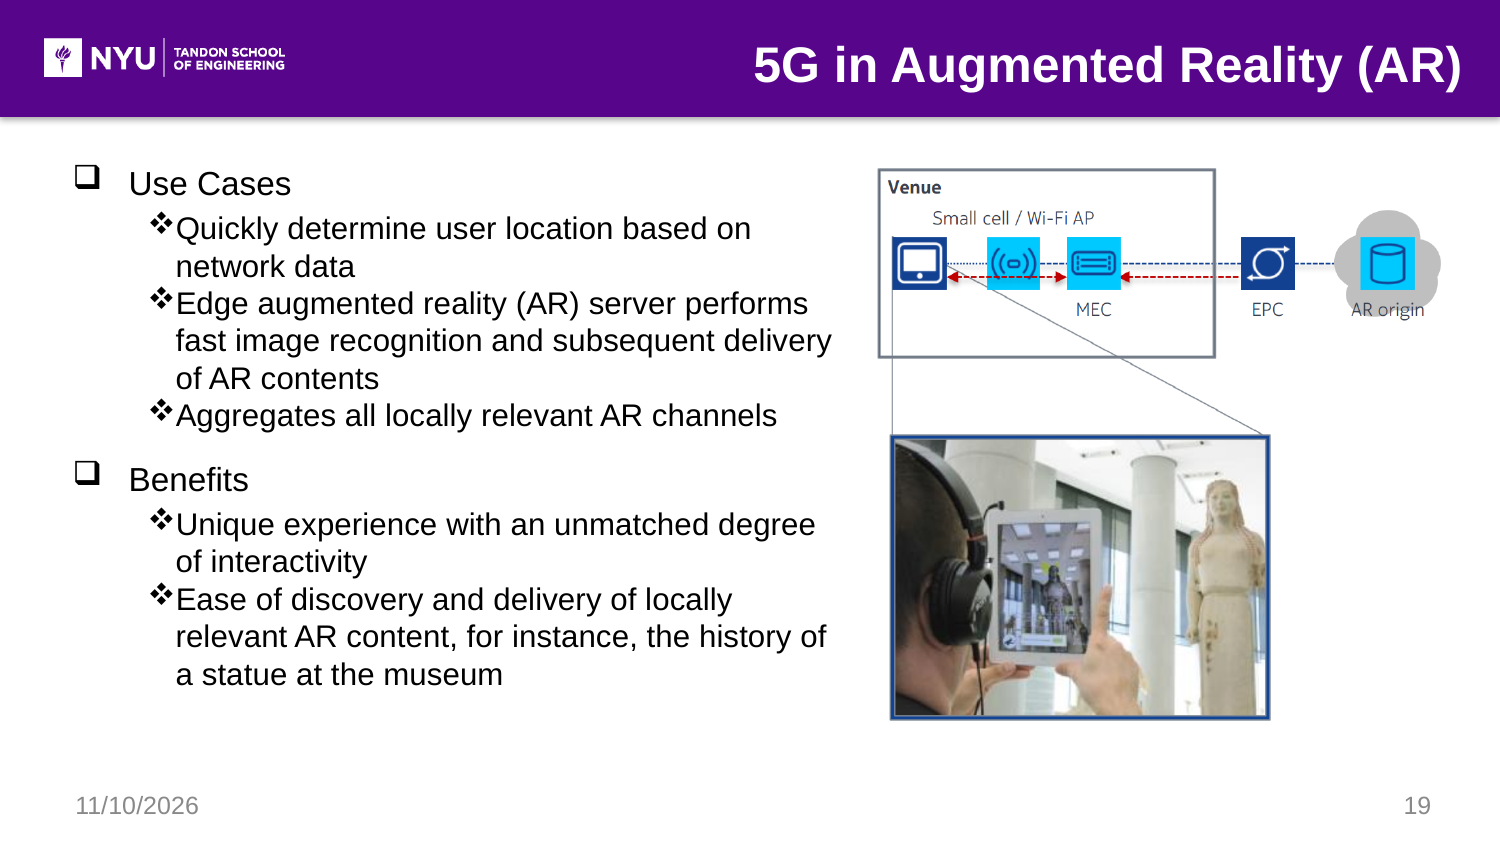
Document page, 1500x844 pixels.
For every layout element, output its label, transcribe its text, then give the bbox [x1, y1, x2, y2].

picture [872, 161, 1447, 725]
slide_number 19 [1096, 782, 1447, 828]
list Use Cases Quickly determine user location based on network data Edge augmented reality (AR) server performs fast image recognition and subsequent delivery of AR contents Aggregates all locally relevant AR channels Benefits Unique experience with an unmatched degree of interactivity Ease of discovery and delivery of locally relevant AR content, for instance, the history of a statue at the museum [72, 162, 834, 765]
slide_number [60, 782, 411, 828]
list 5G in Augmented Reality (AR) [230, 25, 1463, 101]
picture [44, 38, 230, 77]
